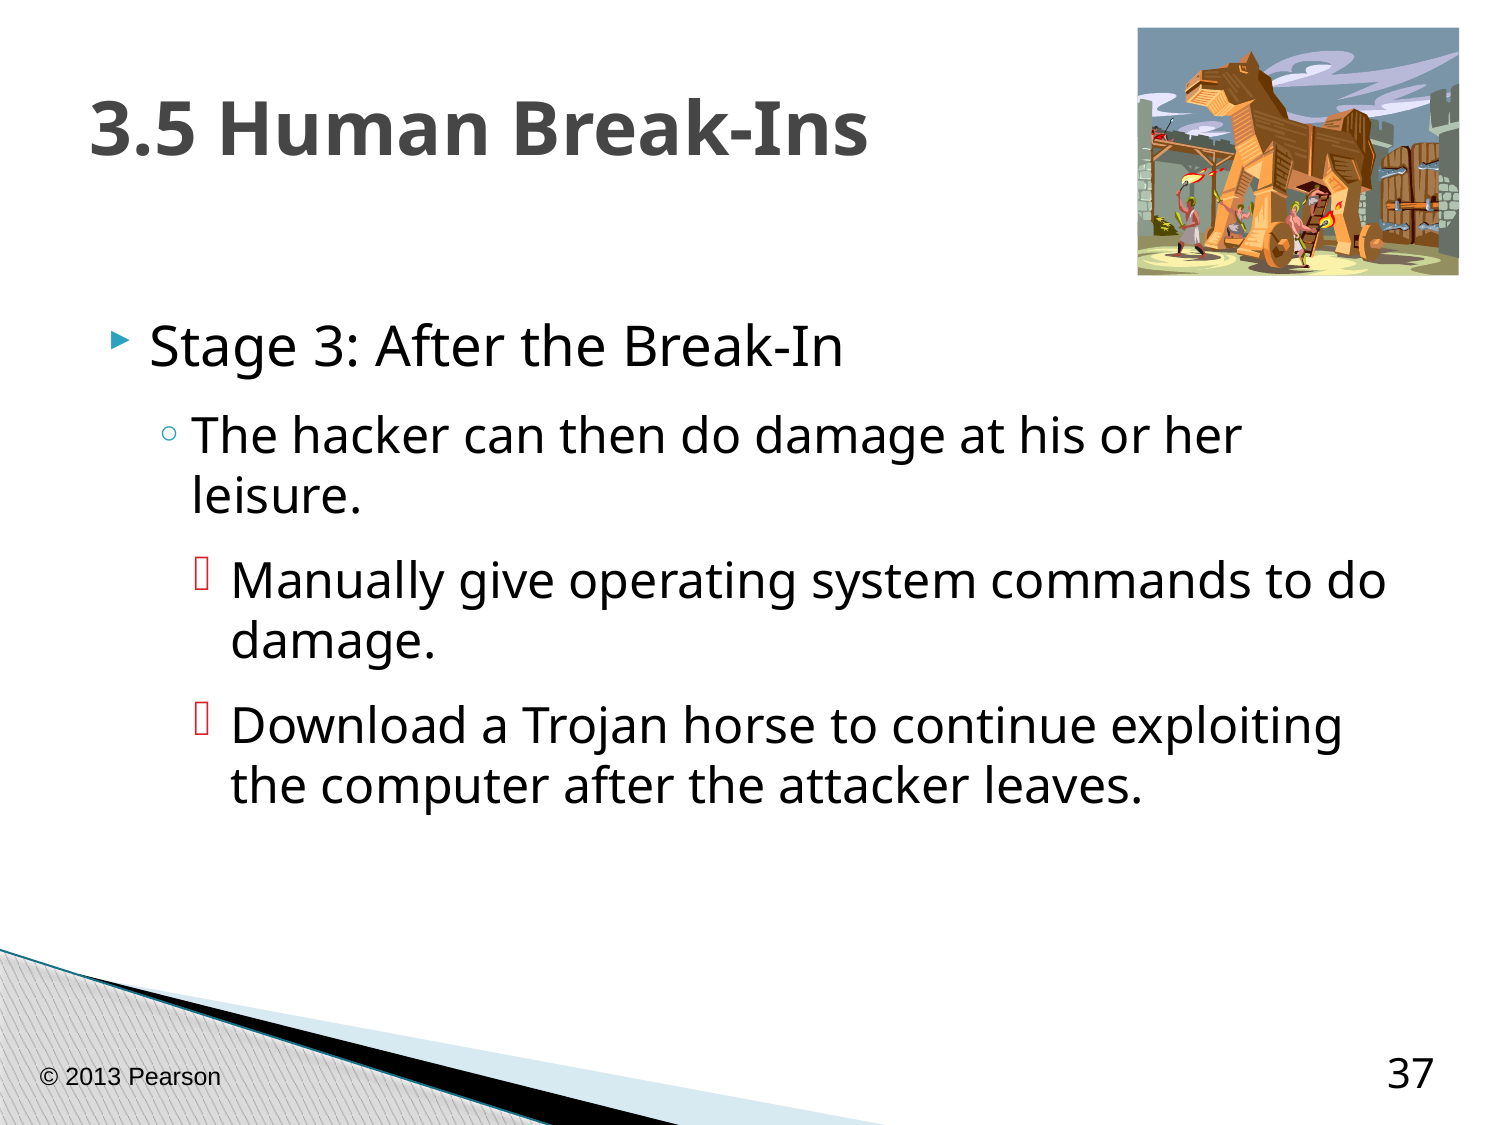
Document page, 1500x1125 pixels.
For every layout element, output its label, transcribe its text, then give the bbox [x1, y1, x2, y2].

slide_number 37 [1325, 1051, 1450, 1112]
picture [1137, 24, 1462, 279]
title 3.5 Human Break-Ins [75, 50, 1131, 200]
footer © 2013 Pearson [24, 1050, 238, 1098]
list Stage 3: After the Break-In The hacker can then do damage at his or her leisure. Manually give operating system commands to do damage. Download a Trojan horse to continue exploiting the computer after the attacker leaves. [74, 302, 1426, 986]
